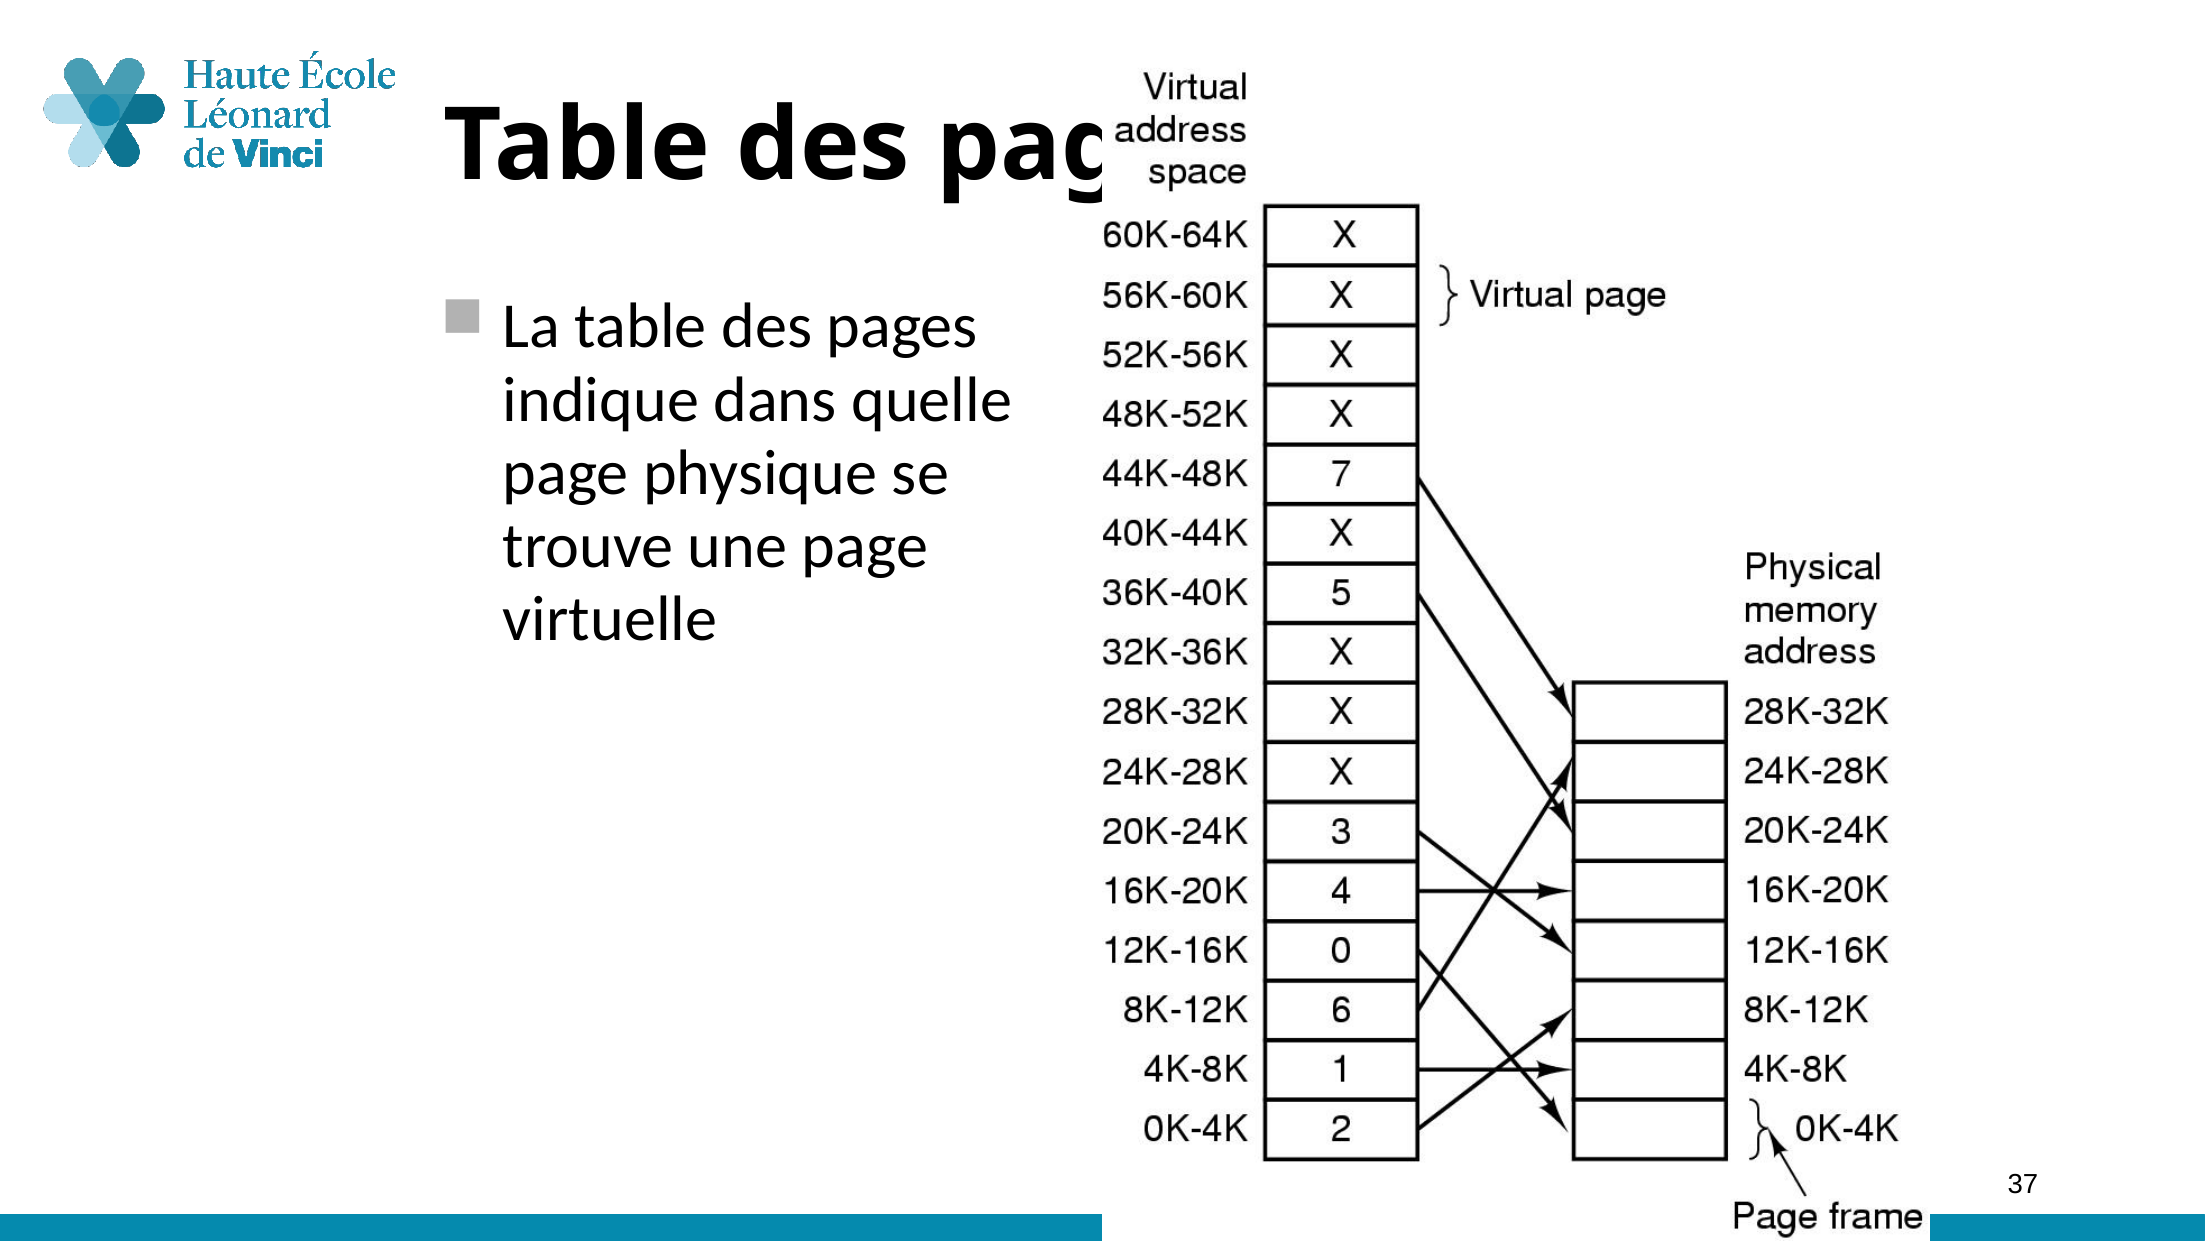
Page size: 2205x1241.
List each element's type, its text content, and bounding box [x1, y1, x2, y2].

picture [16, 33, 422, 194]
title Table des pages [444, 17, 1740, 274]
slide_number 37 [1930, 1149, 2054, 1216]
list La table des pages indique dans quelle page physique se trouve une page virtuelle [440, 289, 1102, 1110]
picture [1102, 59, 1930, 1241]
